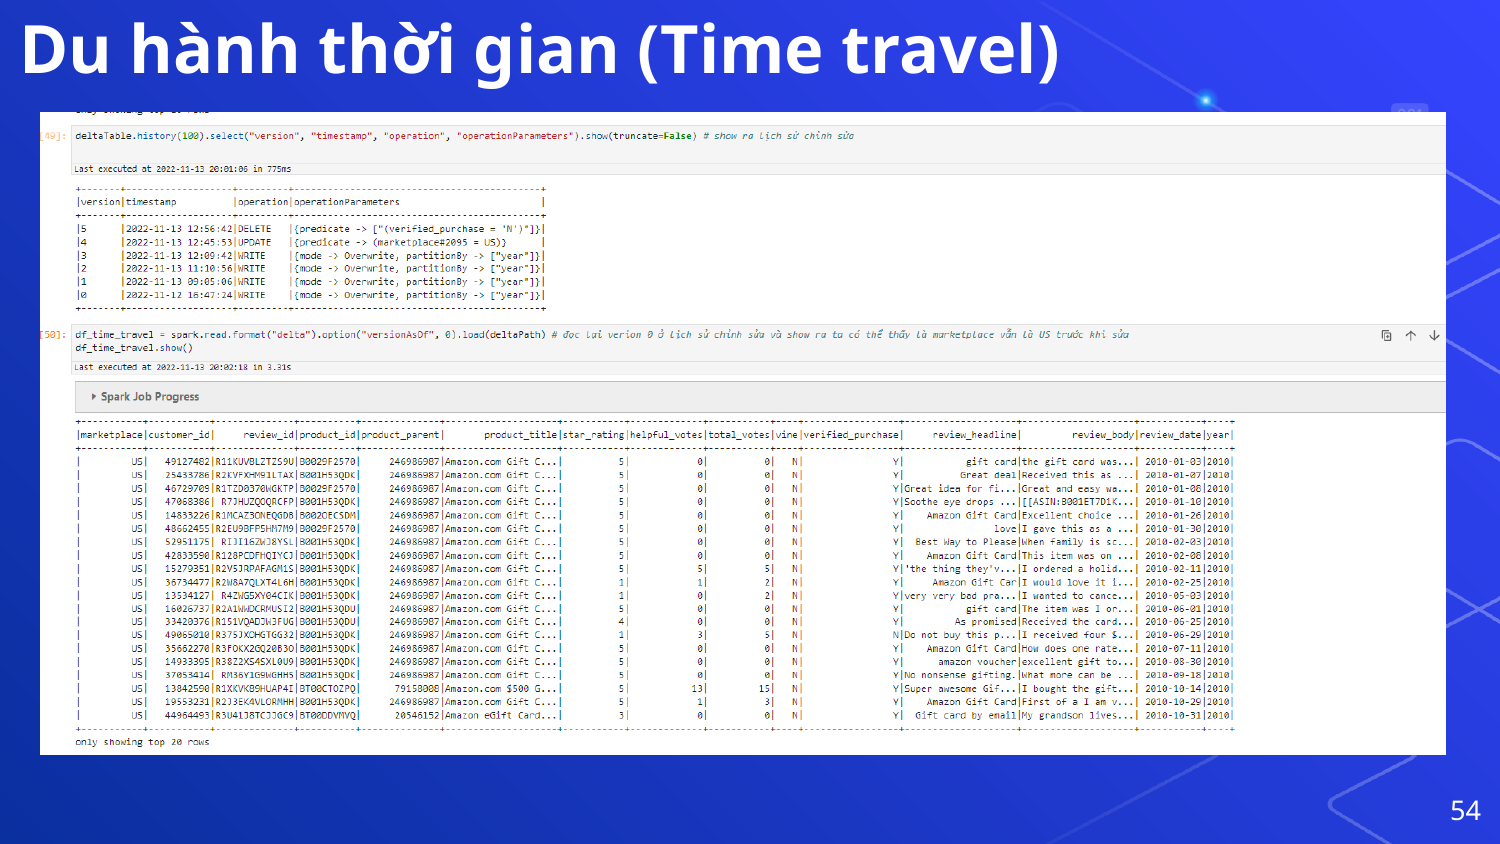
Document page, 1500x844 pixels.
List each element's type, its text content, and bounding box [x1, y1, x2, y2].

title Du hành thời gian (Time travel) [19, 0, 1372, 88]
slide_number ‹#› [1391, 779, 1482, 844]
picture [0, 0, 1500, 844]
